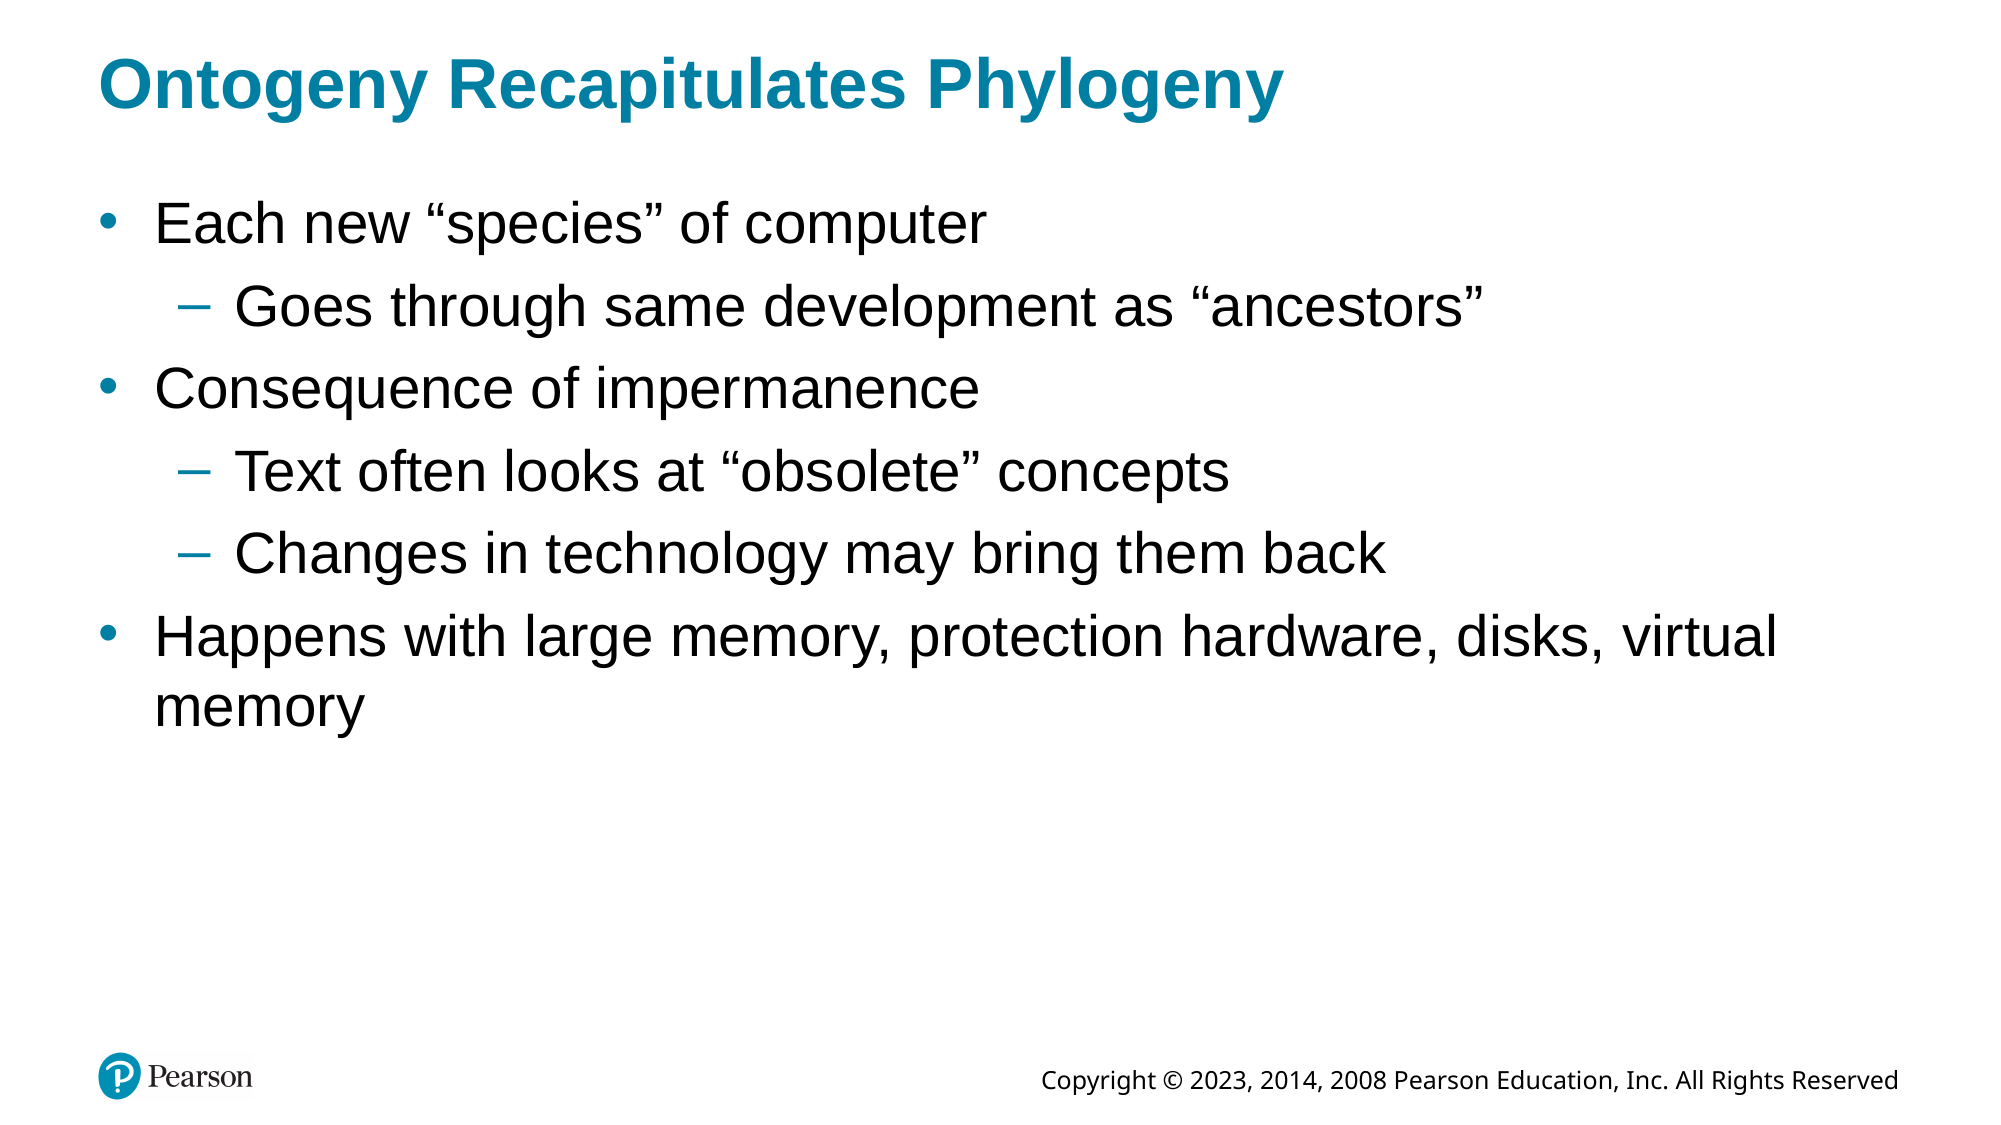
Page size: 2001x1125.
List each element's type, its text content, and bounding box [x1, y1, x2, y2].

title Ontogeny Recapitulates Phylogeny [98, 0, 1906, 139]
list Each new “species” of computer Goes through same development as “ancestors” Consequence of impermanence Text often looks at “obsolete” concepts Changes in technology may bring them back Happens with large memory, protection hardware, disks, virtual memory [98, 139, 1906, 784]
picture [97, 1051, 254, 1101]
